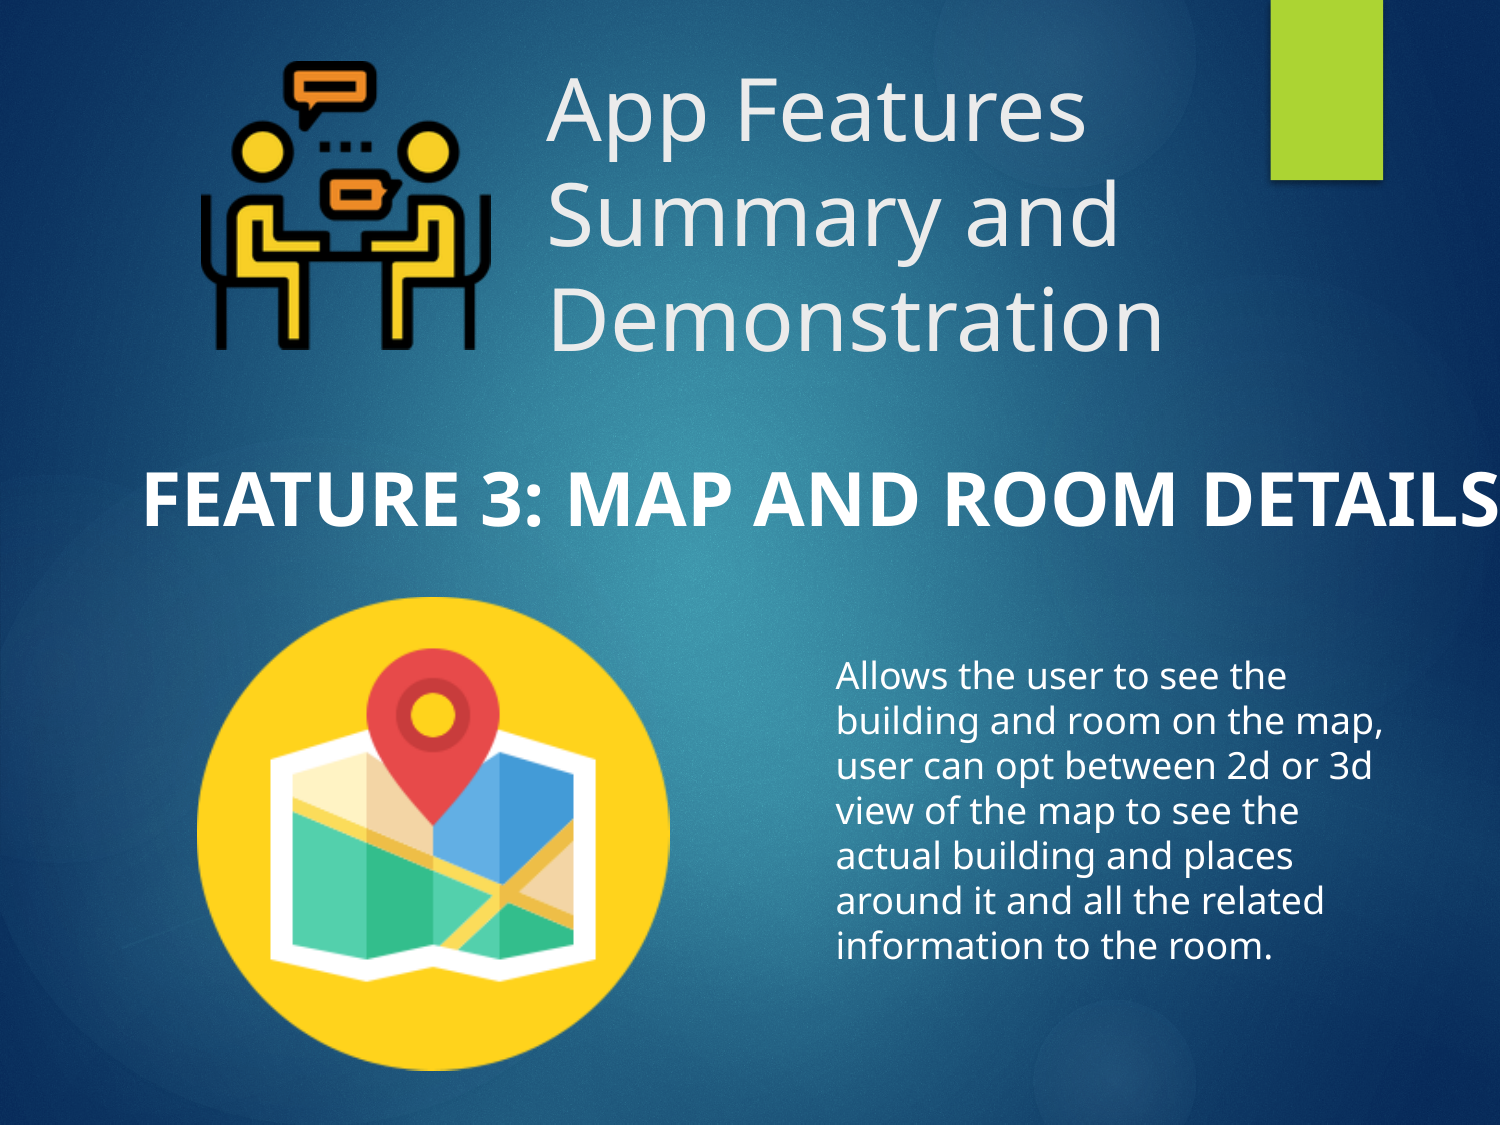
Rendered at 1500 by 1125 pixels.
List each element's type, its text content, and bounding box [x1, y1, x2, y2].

text_box FEATURE 3: MAP AND ROOM DETAILS [125, 444, 1500, 550]
text_box Allows the user to see the building and room on the map, user can opt between 2d or 3d view of the map to see the actual building and places around it and all the related information to the room. [820, 644, 1412, 975]
picture [201, 61, 491, 351]
picture [196, 597, 670, 1071]
title App Features Summary and Demonstration [531, 46, 1384, 276]
